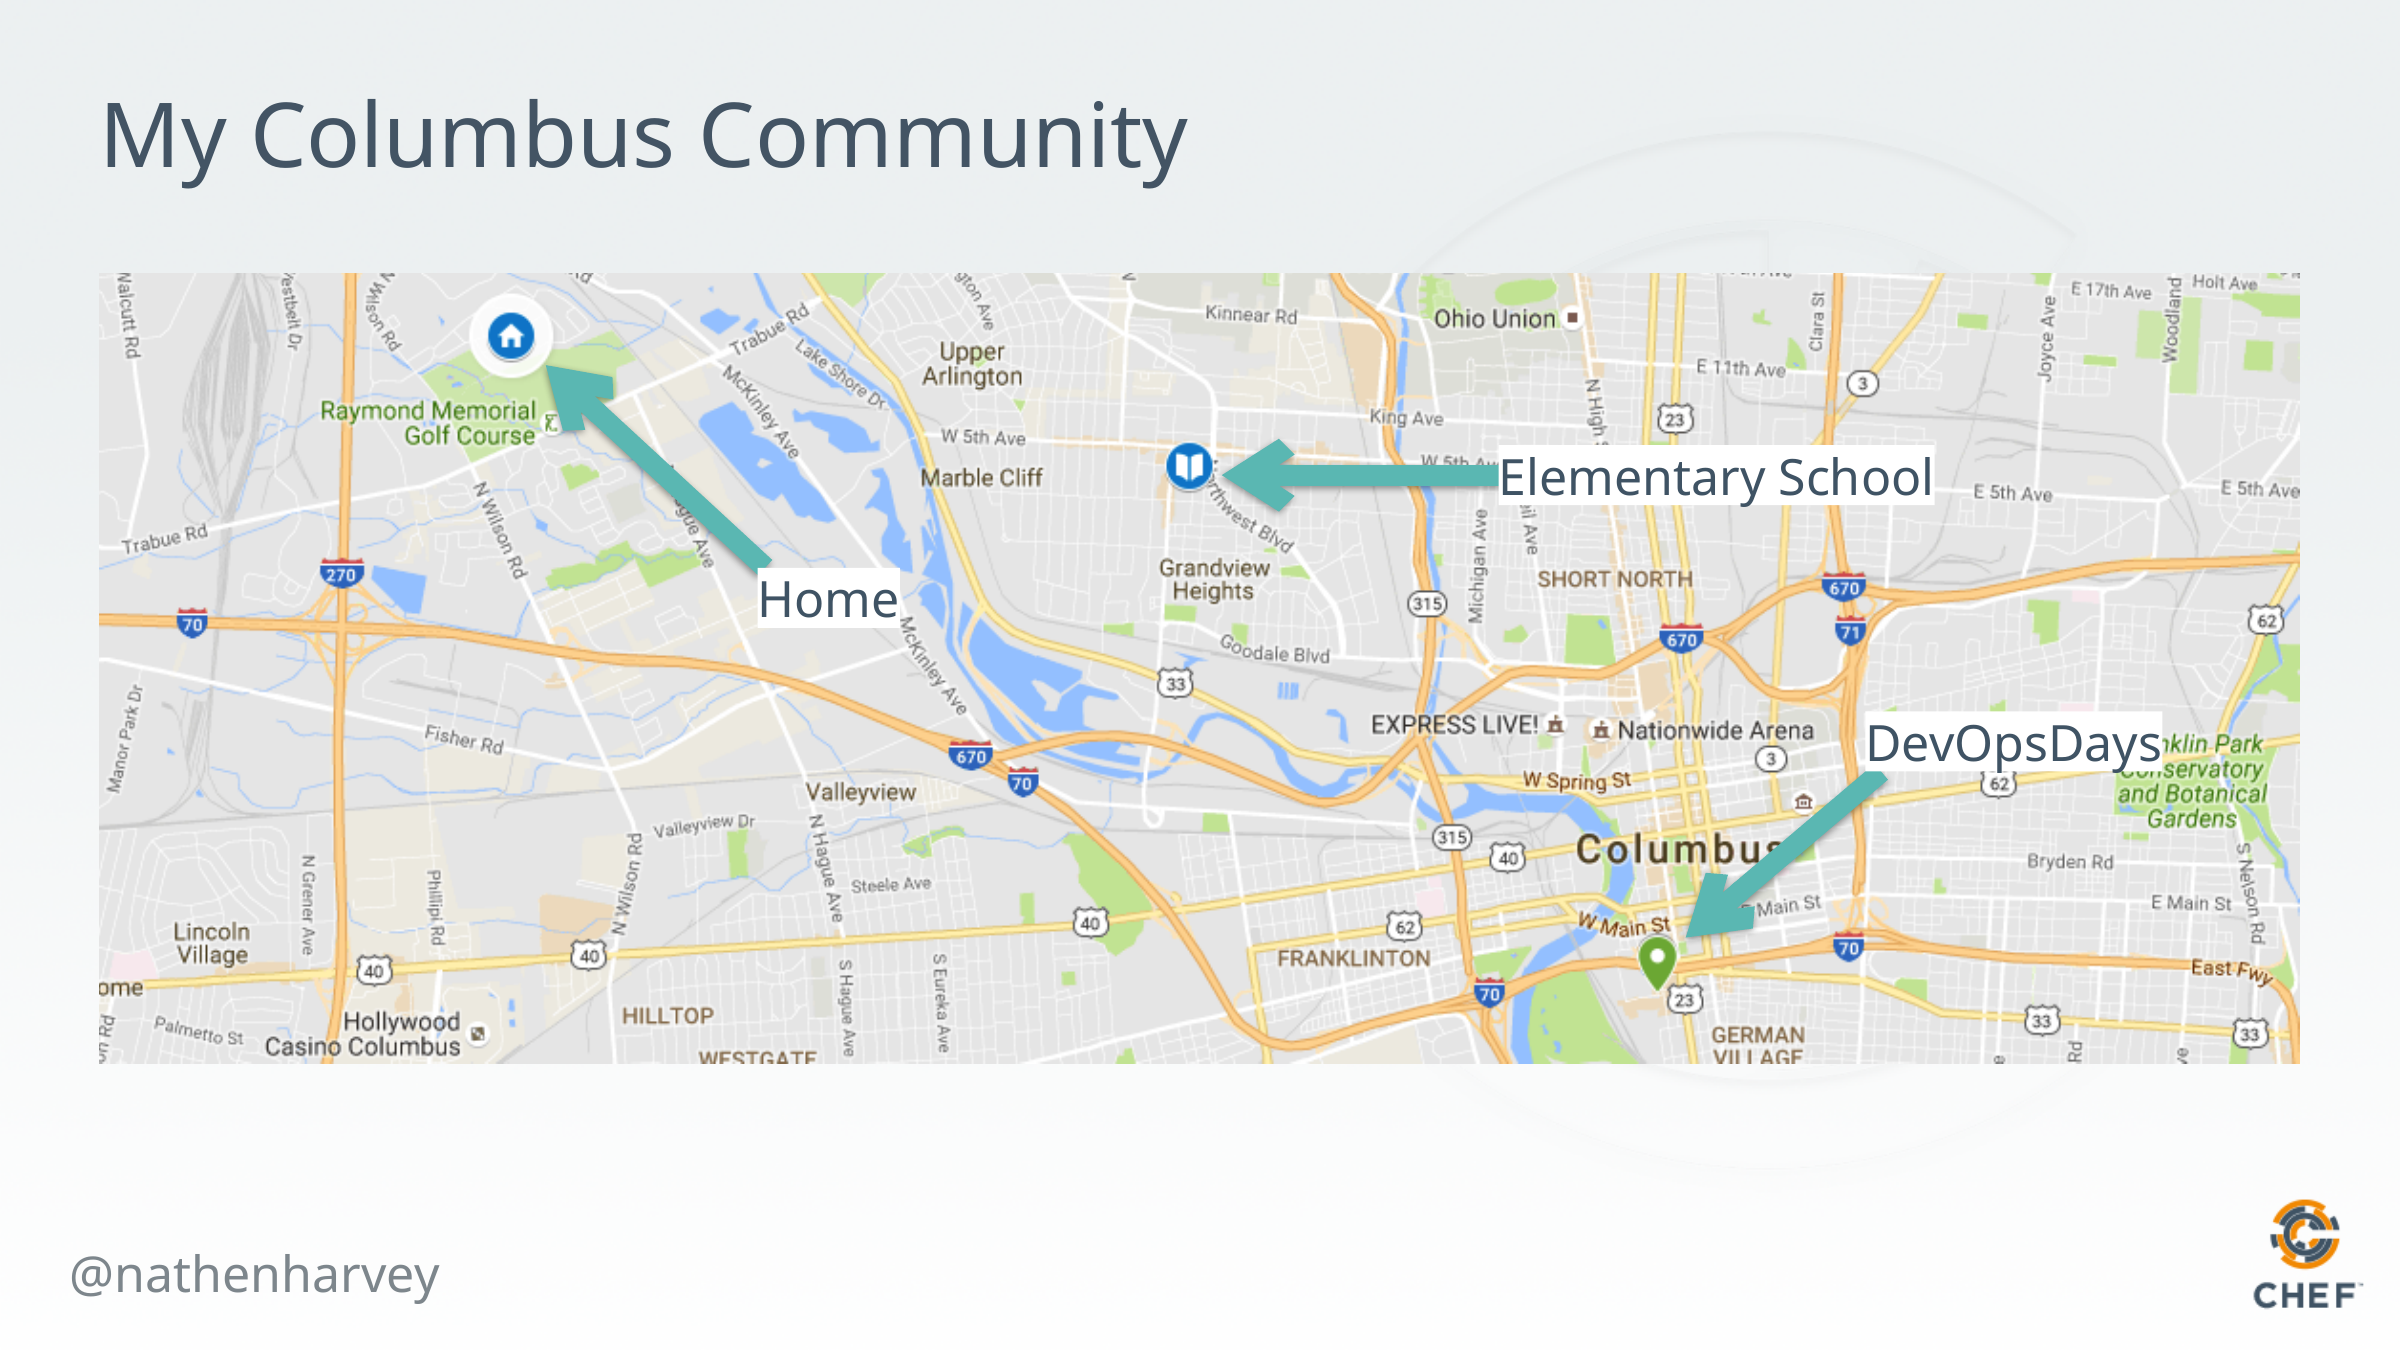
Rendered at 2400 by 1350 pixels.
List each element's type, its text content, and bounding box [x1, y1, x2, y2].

picture [0, 0, 2400, 1350]
title My Columbus Community [99, 90, 2300, 190]
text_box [545, 364, 766, 568]
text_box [1685, 771, 1882, 938]
